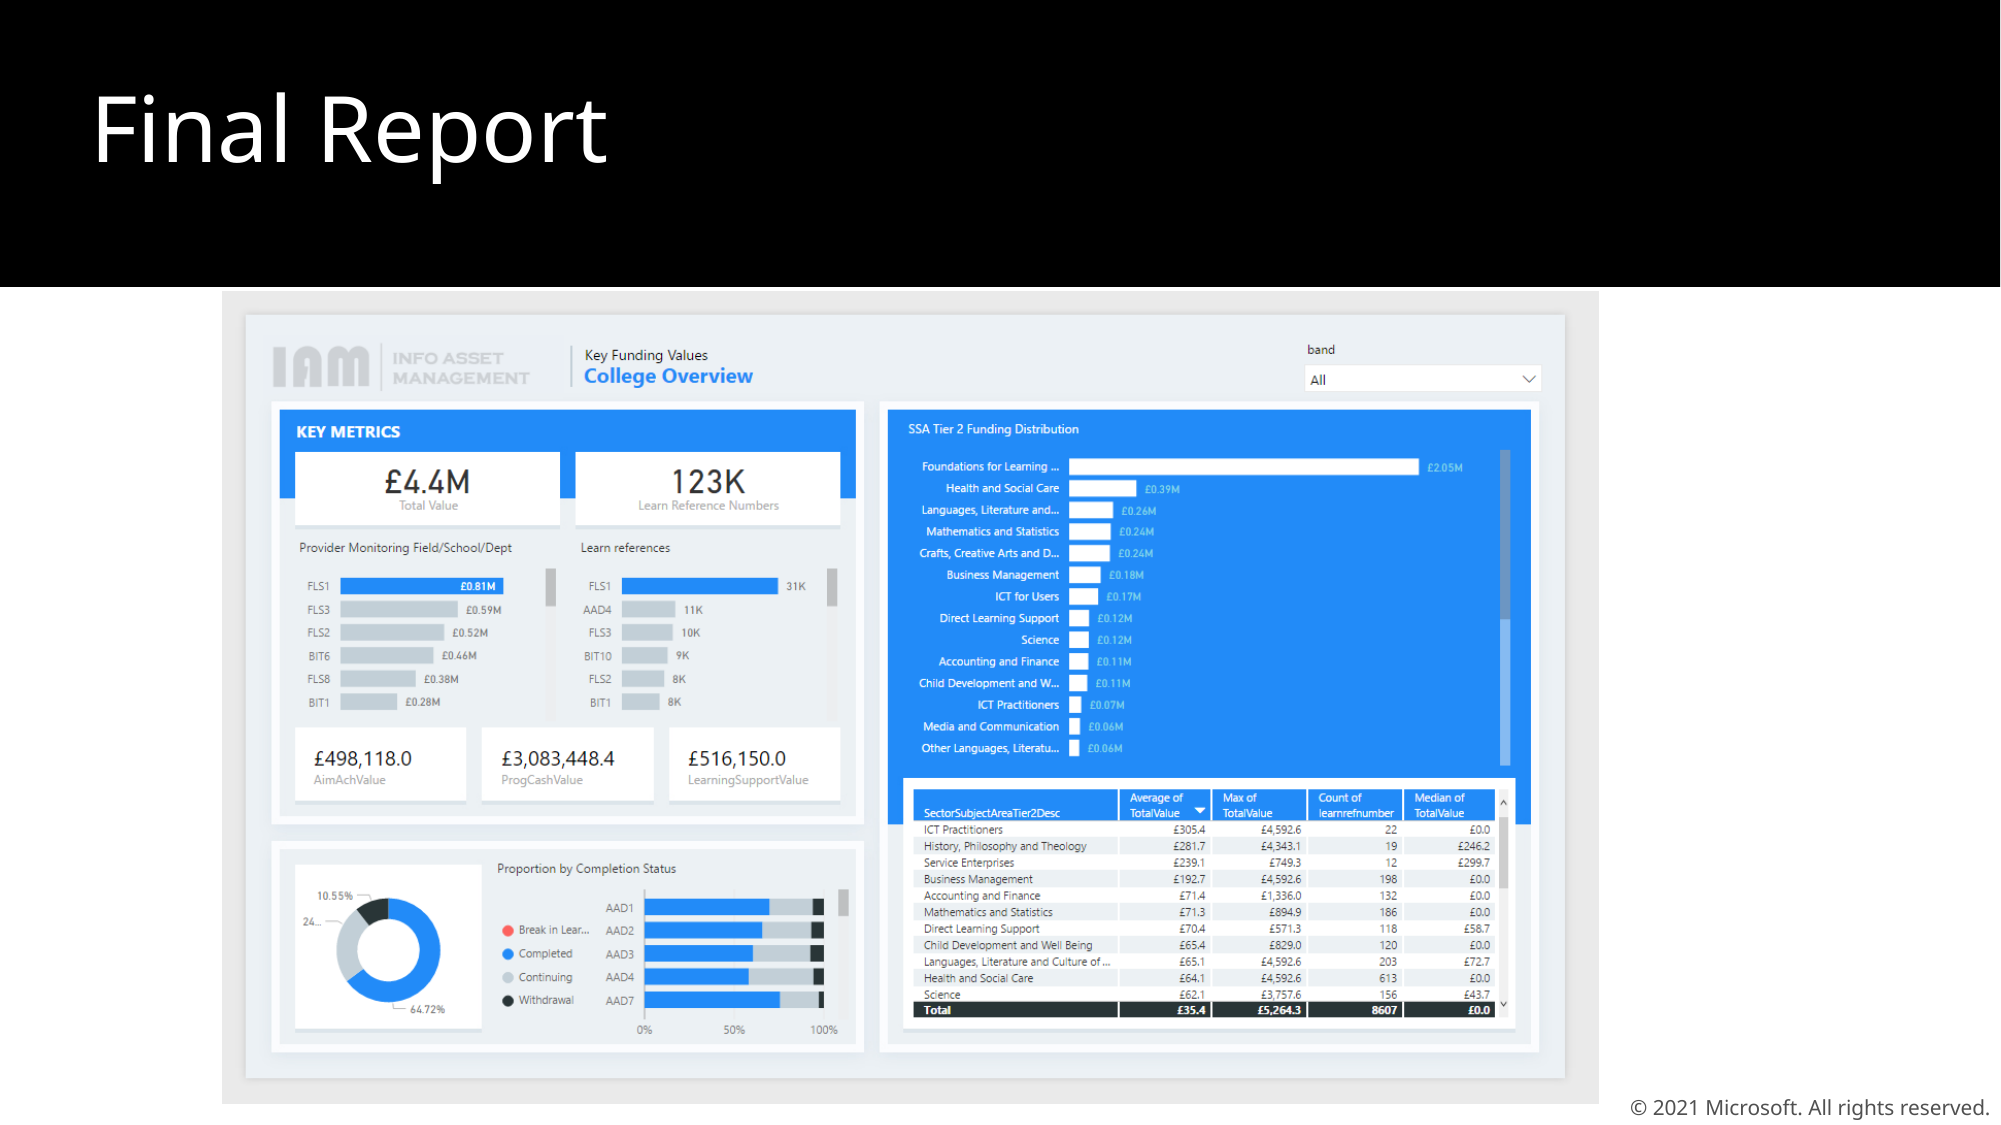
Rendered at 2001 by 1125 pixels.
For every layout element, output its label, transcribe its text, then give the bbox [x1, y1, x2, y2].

text_box © 2021 Microsoft. All rights reserved. [1587, 1088, 2000, 1125]
picture [222, 291, 1599, 1104]
title Final Report [75, 63, 1919, 178]
